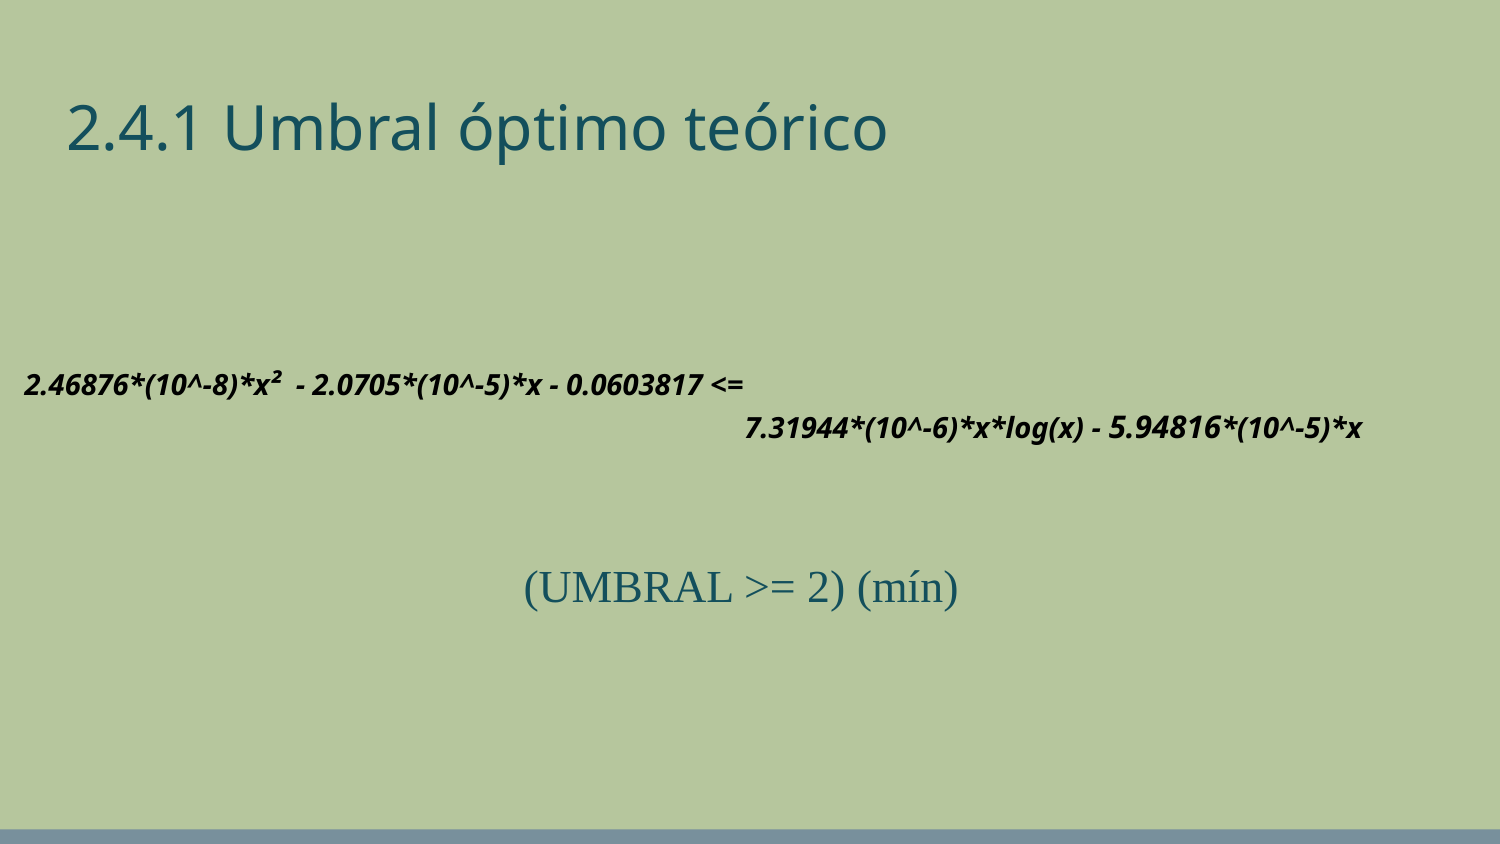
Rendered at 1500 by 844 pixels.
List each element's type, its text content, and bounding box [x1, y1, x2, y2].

text_box (UMBRAL >= 2) (mín) [508, 533, 992, 627]
text_box 2.46876*(10^-8)*x² - 2.0705*(10^-5)*x - 0.0603817 <= 7.31944*(10^-6)*x*log(x) - 5.94816*(10^-5)*x [9, 346, 1478, 460]
title 2.4.1 Umbral óptimo teórico [51, 72, 1449, 174]
